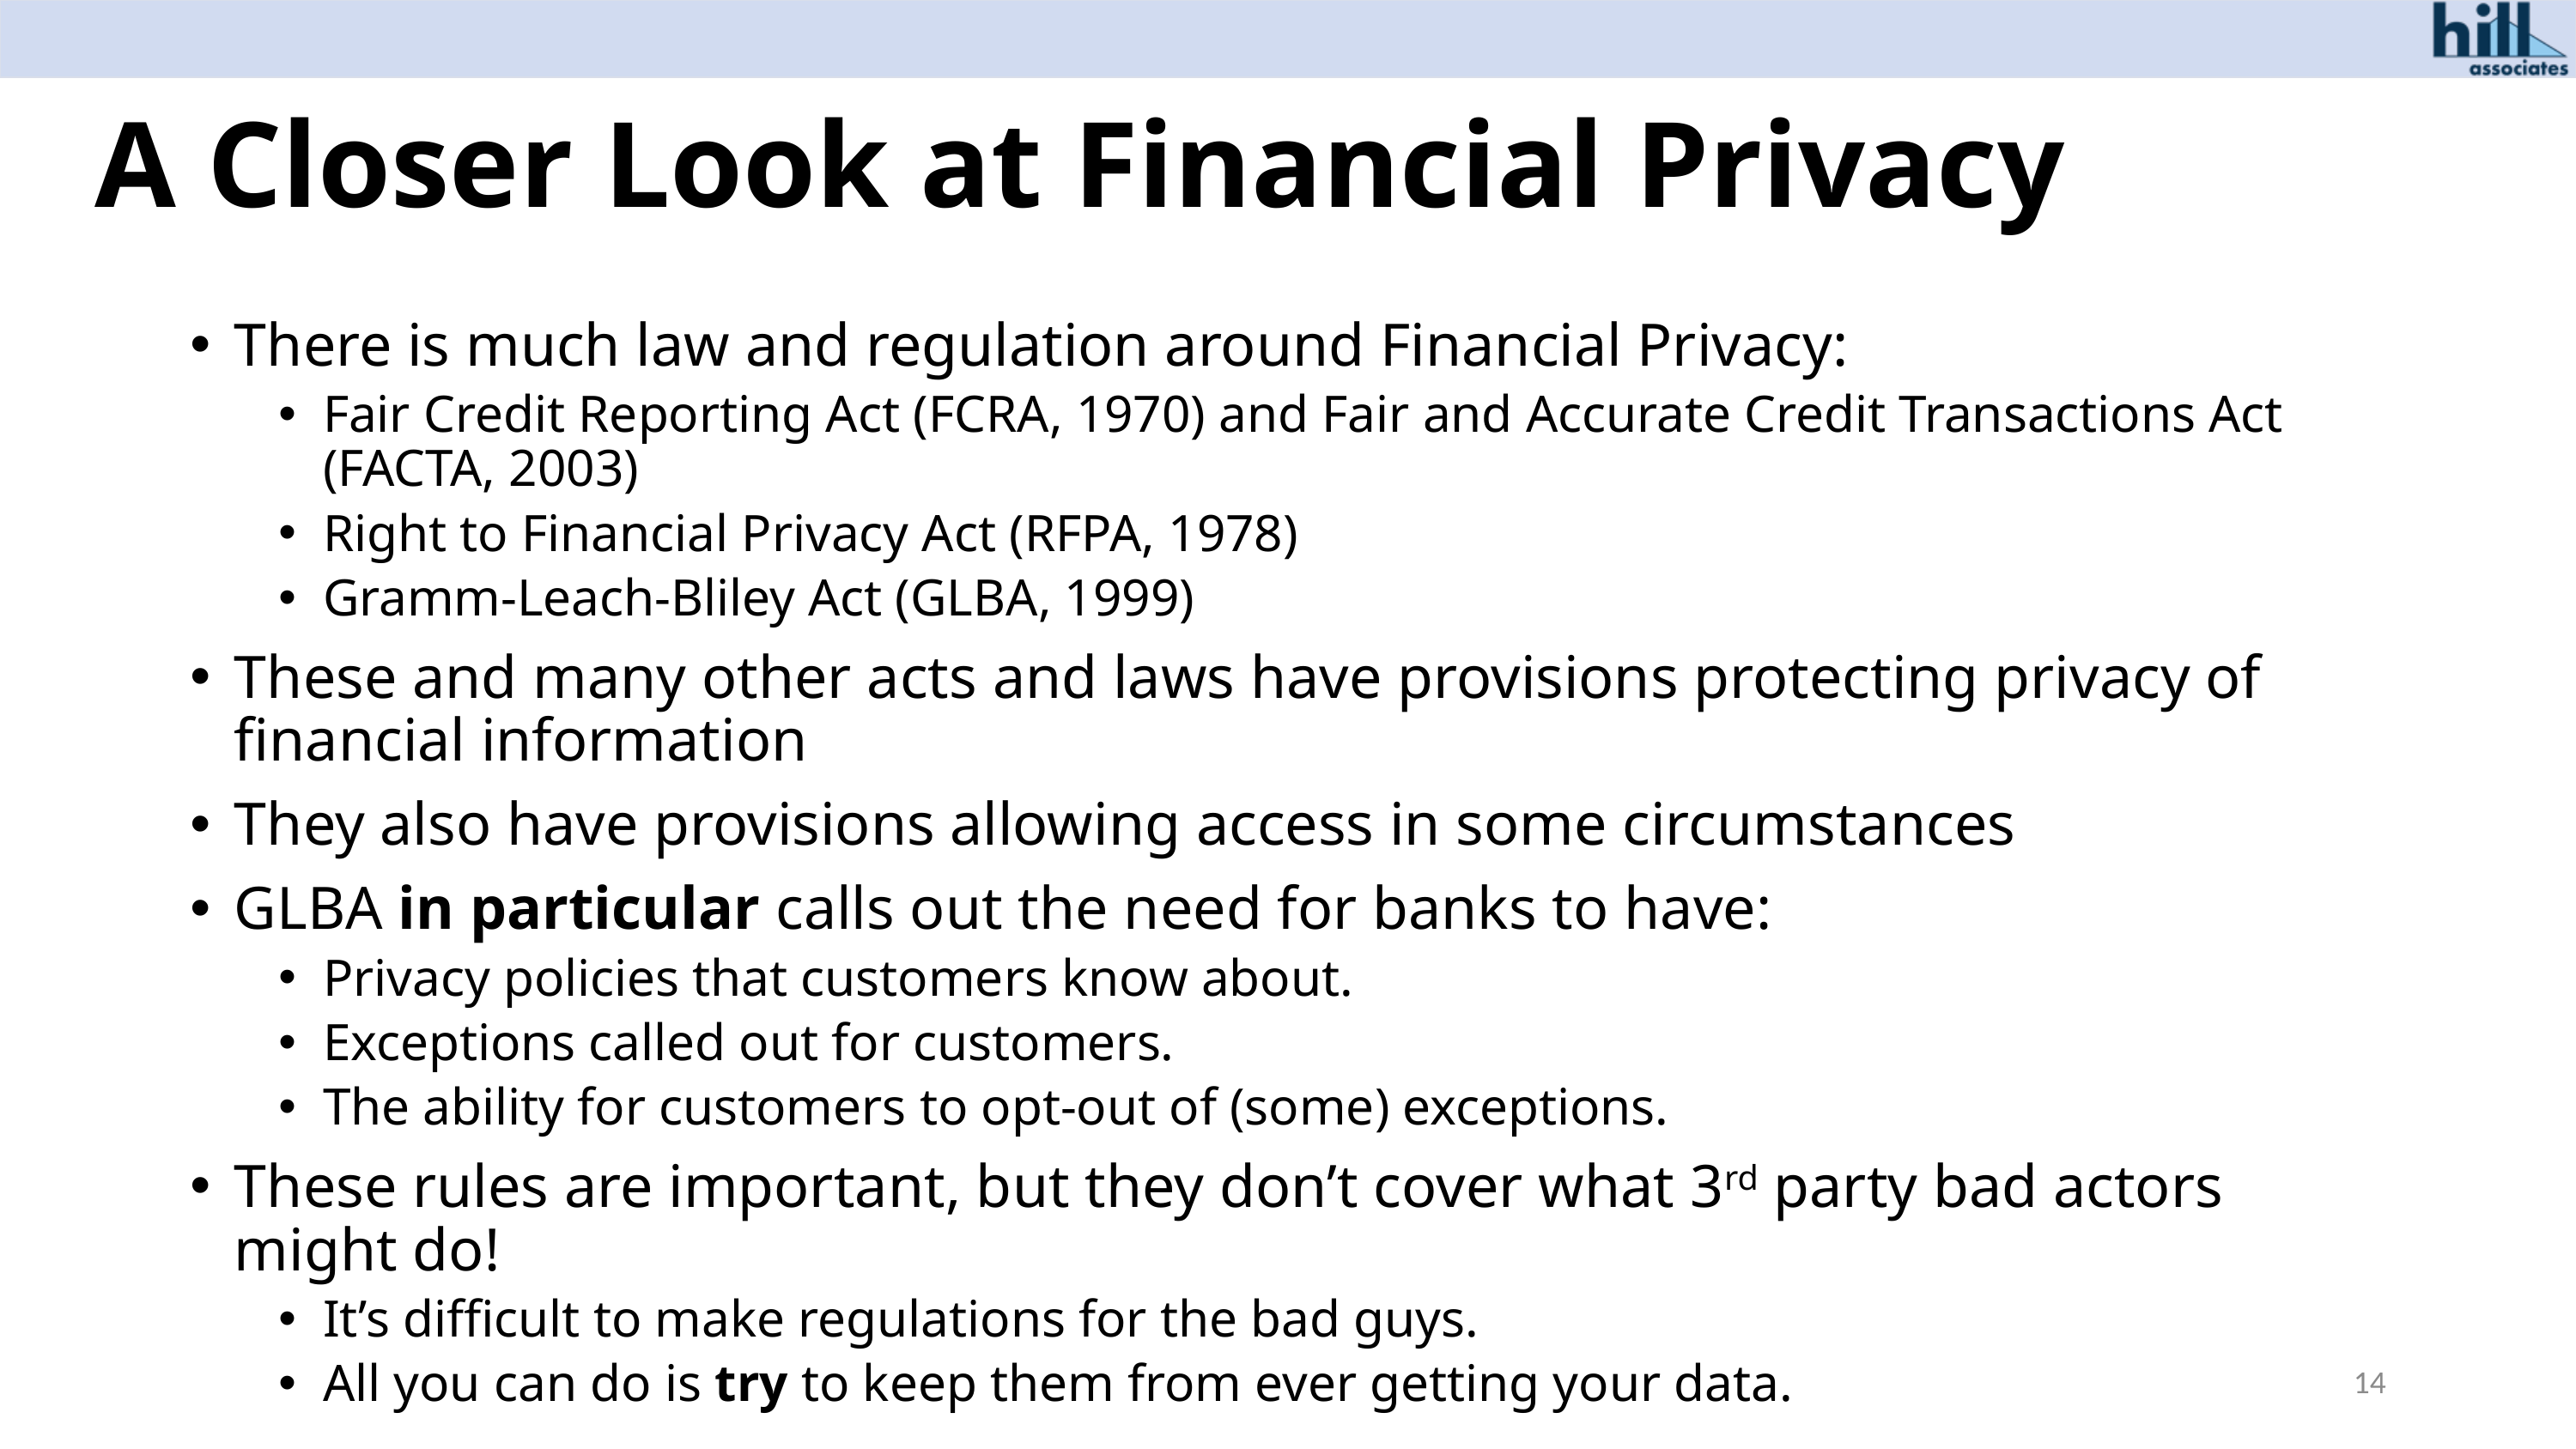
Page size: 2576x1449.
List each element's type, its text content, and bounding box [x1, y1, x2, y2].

slide_number 14 [1819, 1343, 2399, 1420]
title A Closer Look at Financial Privacy [82, 28, 2305, 309]
list There is much law and regulation around Financial Privacy: Fair Credit Reporting Act (FCRA, 1970) and Fair and Accurate Credit Transactions Act (FACTA, 2003) Right to Financial Privacy Act (RFPA, 1978) Gramm-Leach-Bliley Act (GLBA, 1999) These and many other acts and laws have provisions protecting privacy of financial information They also have provisions allowing access in some circumstances GLBA in particular calls out the need for banks to have: Privacy policies that customers know about. Exceptions called out for customers. The ability for customers to opt-out of (some) exceptions. These rules are important, but they don’t cover what 3rd party bad actors might do! It’s difficult to make regulations for the bad guys. All you can do is try to keep them from ever getting your data. [177, 308, 2399, 1420]
picture [2432, 0, 2576, 80]
